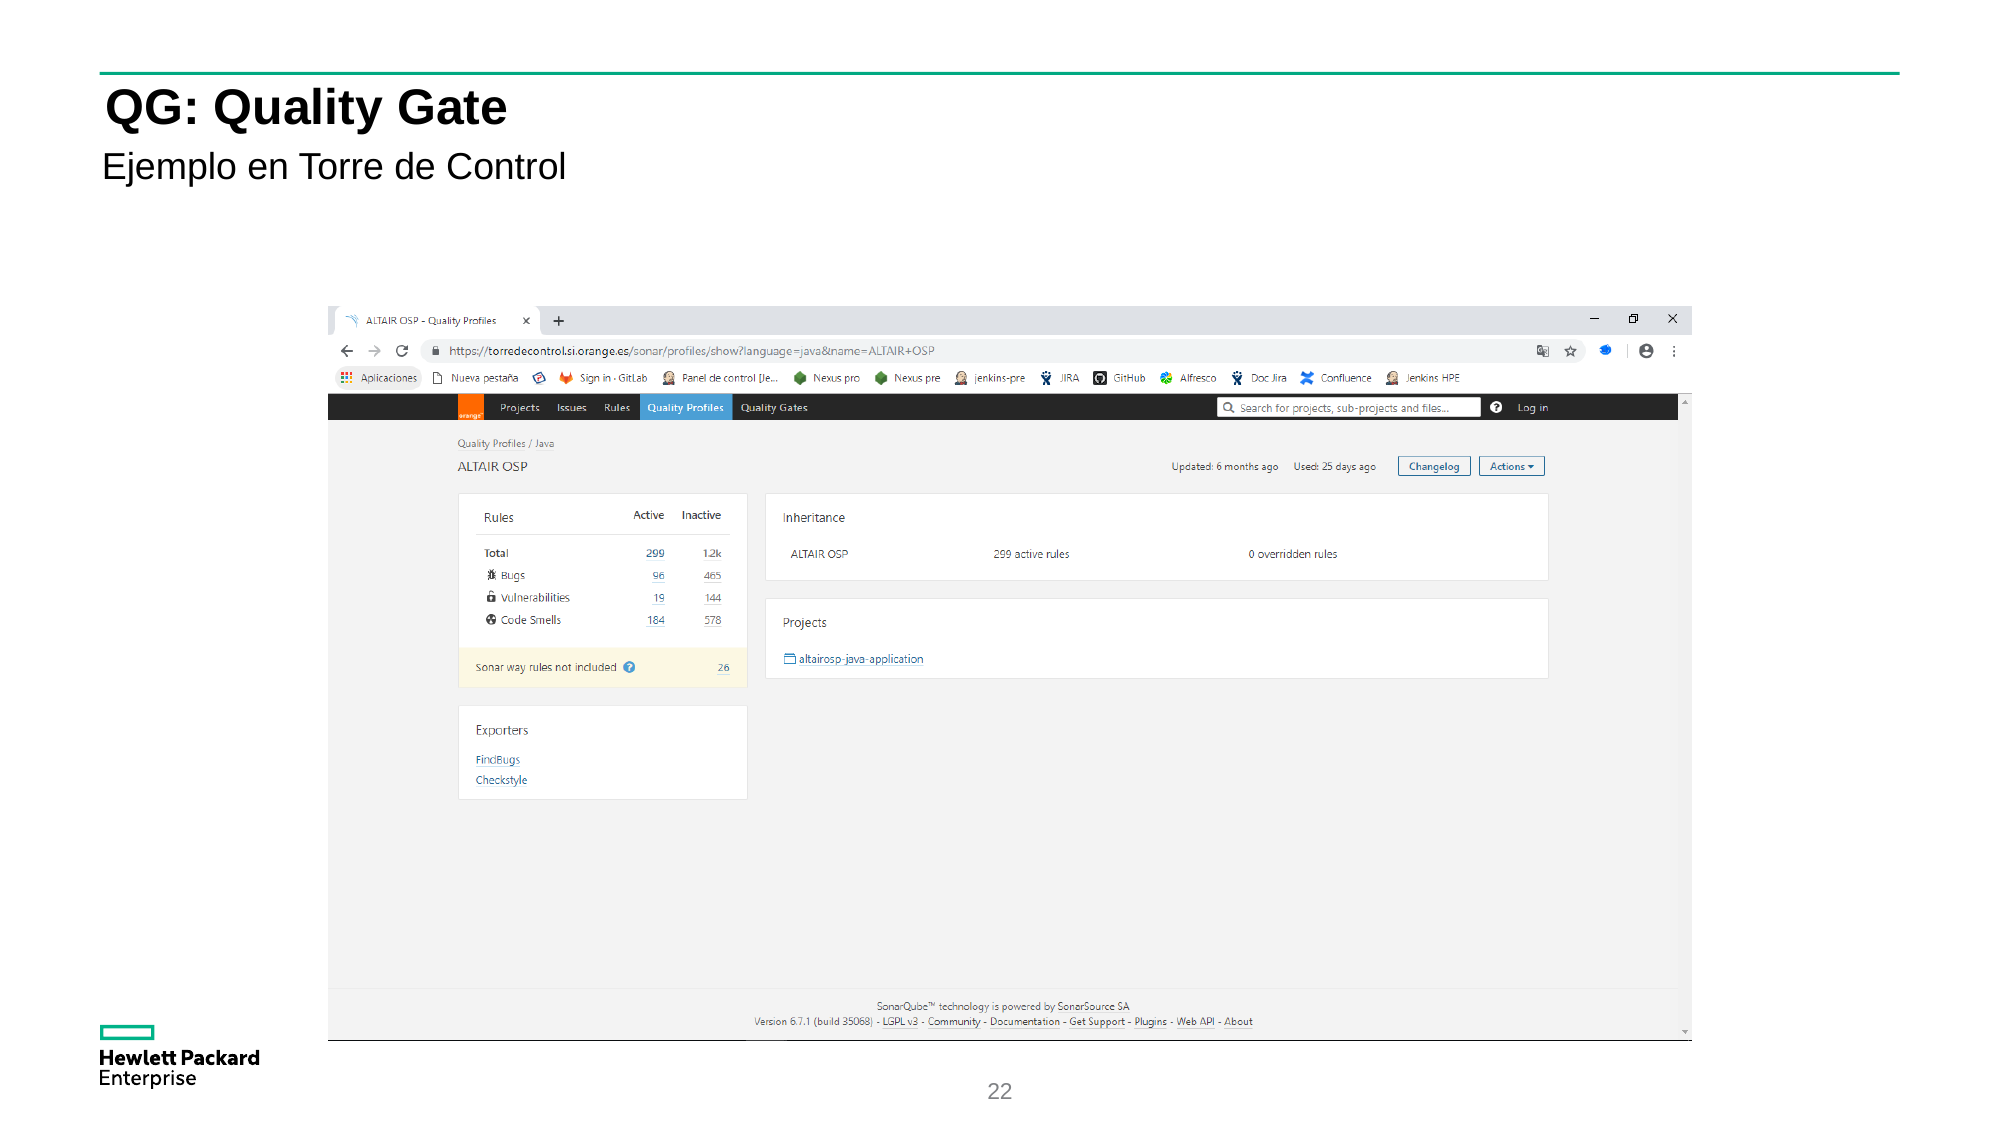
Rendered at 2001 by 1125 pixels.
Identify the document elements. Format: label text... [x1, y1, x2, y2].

slide_number 22 [948, 1075, 1052, 1106]
text_box Ejemplo en Torre de Control [101, 147, 1918, 189]
title QG: Quality Gate [105, 32, 1944, 244]
picture [328, 306, 1692, 1042]
